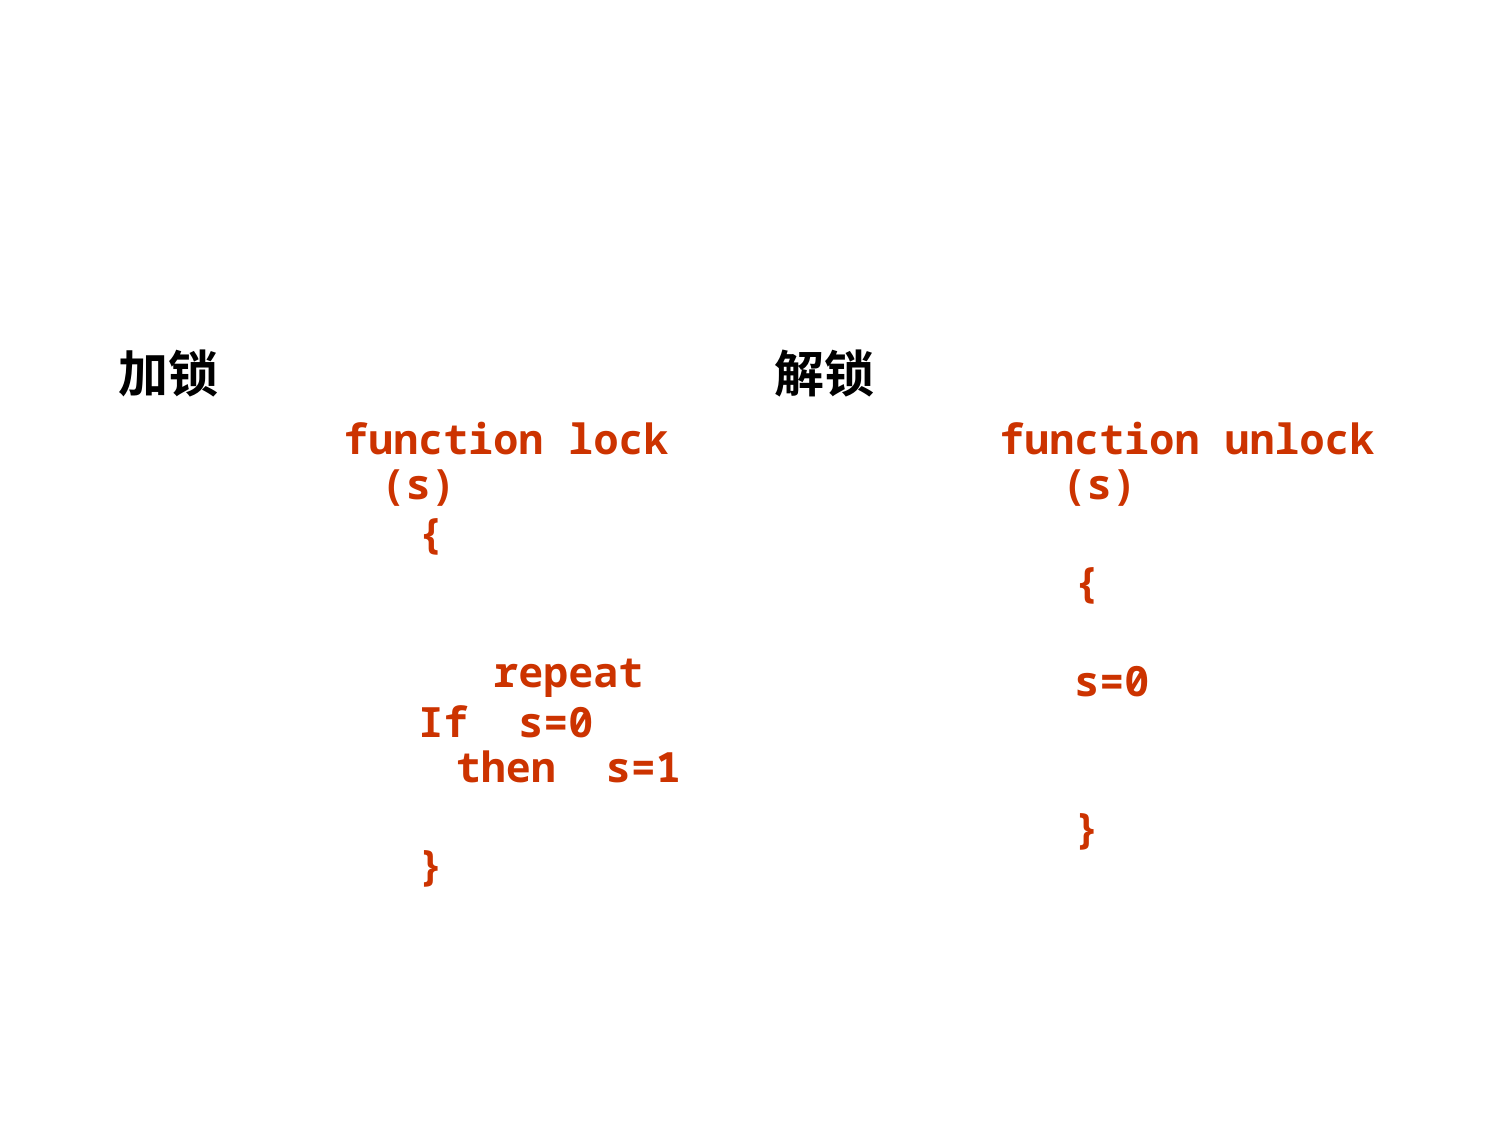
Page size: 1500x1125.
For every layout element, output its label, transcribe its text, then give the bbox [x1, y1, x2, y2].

list 加锁 [103, 275, 738, 410]
list function lock (s) { repeat If s=0 then s=1 } [103, 410, 738, 1016]
list 解锁 [759, 275, 1398, 410]
list function unlock (s) { s=0 } [759, 410, 1398, 1016]
